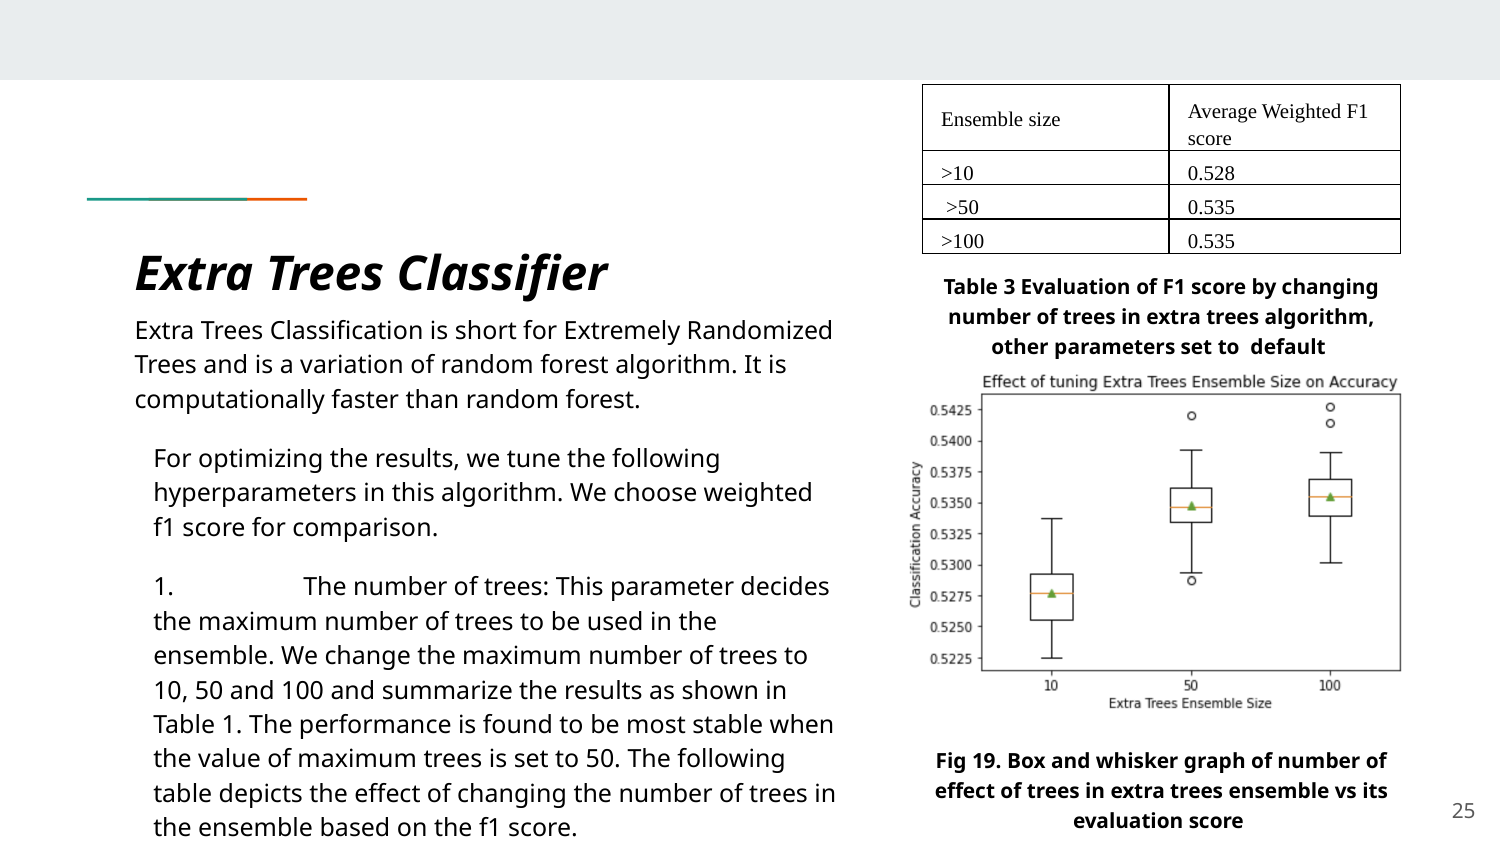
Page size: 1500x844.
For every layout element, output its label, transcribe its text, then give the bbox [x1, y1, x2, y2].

table_header Average Weighted F1 score [1170, 85, 1400, 150]
table_cell >100 [923, 220, 1168, 253]
text_box Fig 19. Box and whisker graph of number of effect of trees in extra trees ensemble vs its evaluation score [915, 729, 1408, 844]
picture [888, 362, 1428, 721]
table_cell 0.535 [1170, 220, 1400, 253]
table_cell >10 [923, 151, 1168, 184]
slide_number ‹#› [1408, 779, 1491, 844]
text_box Table 3 Evaluation of F1 score by changing number of trees in extra trees algorithm, other parameters set to default [915, 253, 1408, 361]
table_cell 0.535 [1170, 185, 1400, 218]
title Extra Trees Classifier [119, 216, 922, 305]
table_cell >50 [923, 185, 1168, 218]
list Extra Trees Classification is short for Extremely Randomized Trees and is a variation of random forest algorithm. It is computationally faster than random forest. For optimizing the results, we tune the following hyperparameters in this algorithm. We choose weighted f1 score for comparison. 1. The number of trees: This parameter decides the maximum number of trees to be used in the ensemble. We change the maximum number of trees to 10, 50 and 100 and summarize the results as shown in Table 1. The performance is found to be most stable when the value of maximum trees is set to 50. The following table depicts the effect of changing the number of trees in the ensemble based on the f1 score. [119, 294, 858, 712]
table_cell 0.528 [1170, 151, 1400, 184]
table_header Ensemble size [923, 85, 1168, 150]
